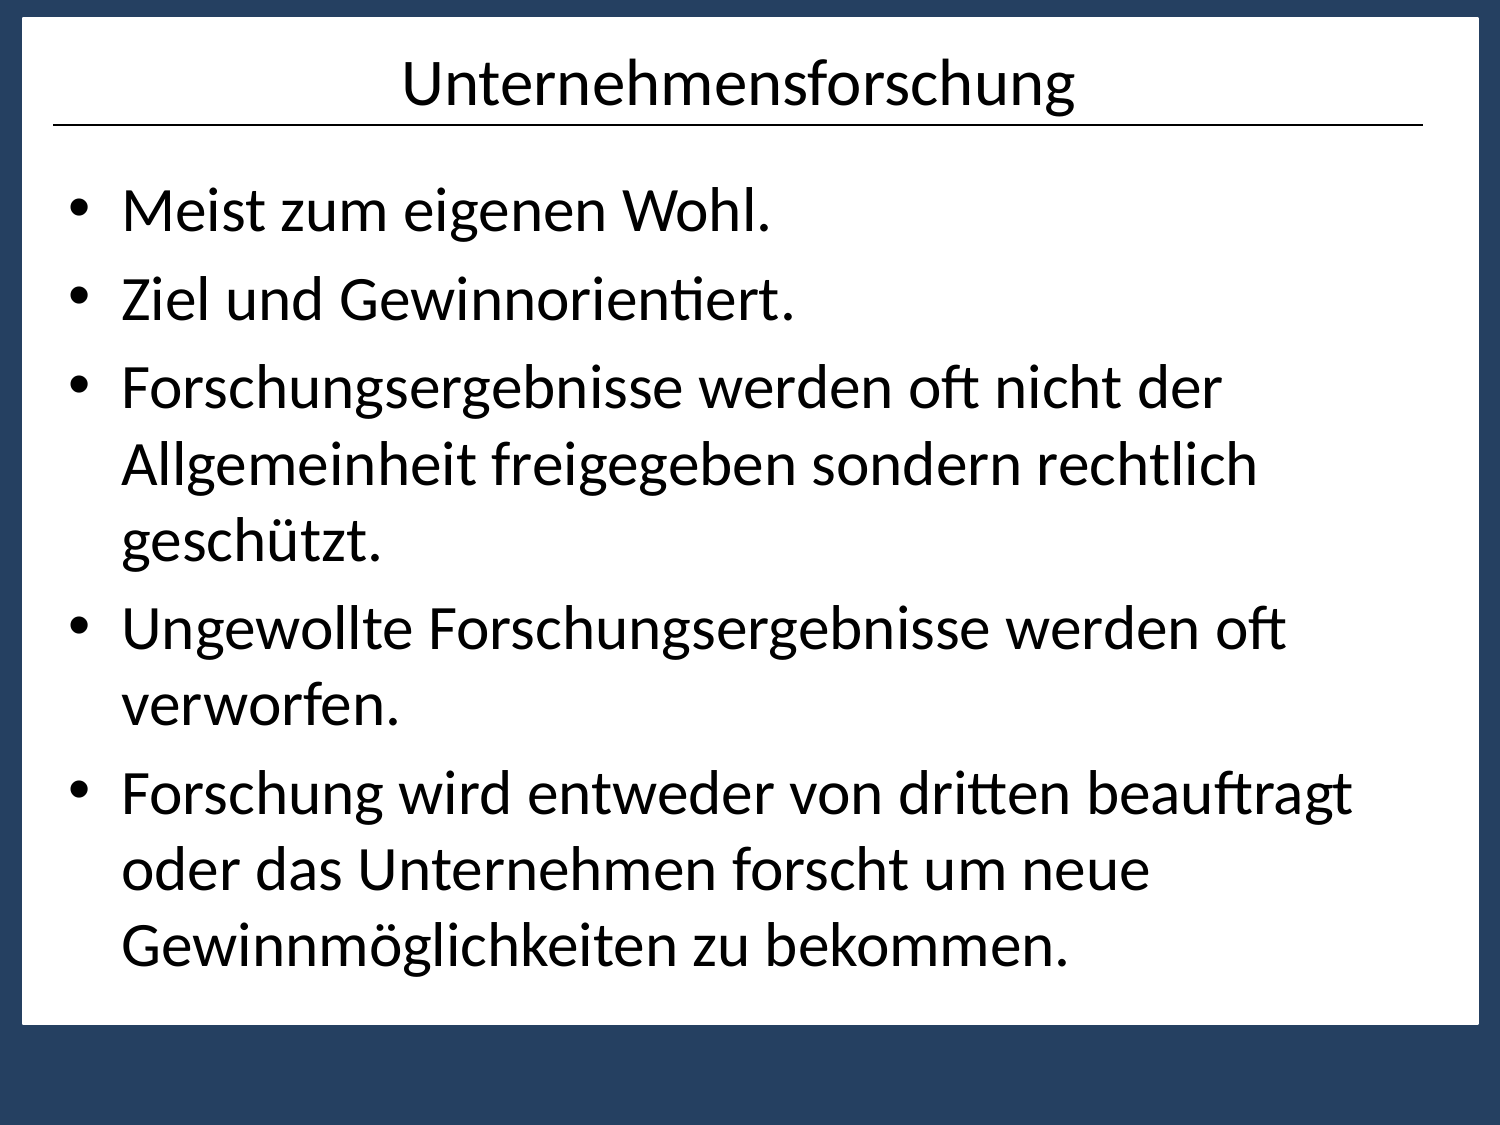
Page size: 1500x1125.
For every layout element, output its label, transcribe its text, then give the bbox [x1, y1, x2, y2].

title Unternehmensforschung [53, 30, 1425, 127]
list Meist zum eigenen Wohl. Ziel und Gewinnorientiert. Forschungsergebnisse werden oft nicht der Allgemeinheit freigegeben sondern rechtlich geschützt. Ungewollte Forschungsergebnisse werden oft verworfen. Forschung wird entweder von dritten beauftragt oder das Unternehmen forscht um neue Gewinnmöglichkeiten zu bekommen. [53, 160, 1425, 988]
